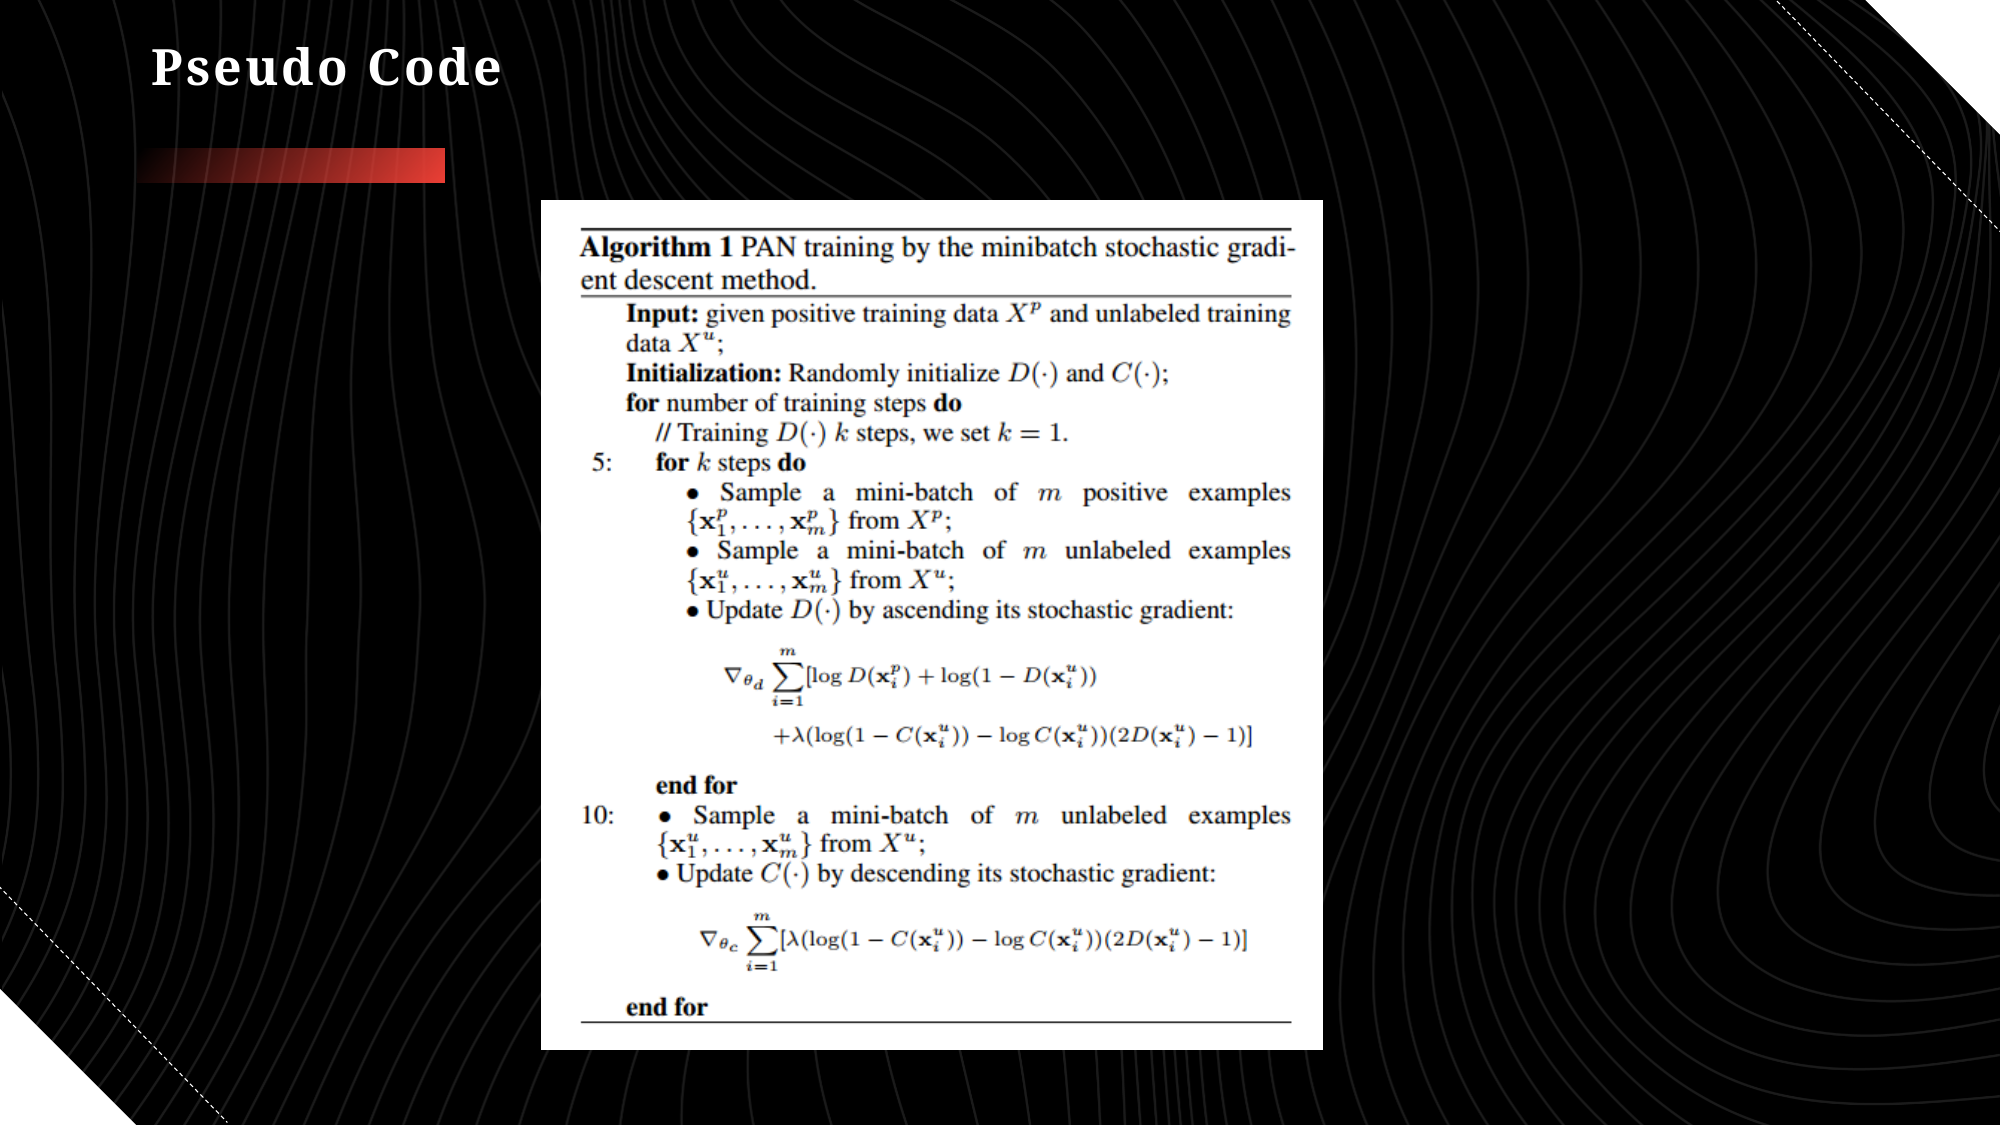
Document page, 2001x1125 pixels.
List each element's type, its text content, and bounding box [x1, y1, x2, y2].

picture [541, 200, 1323, 1050]
title Pseudo Code [136, 21, 1863, 118]
